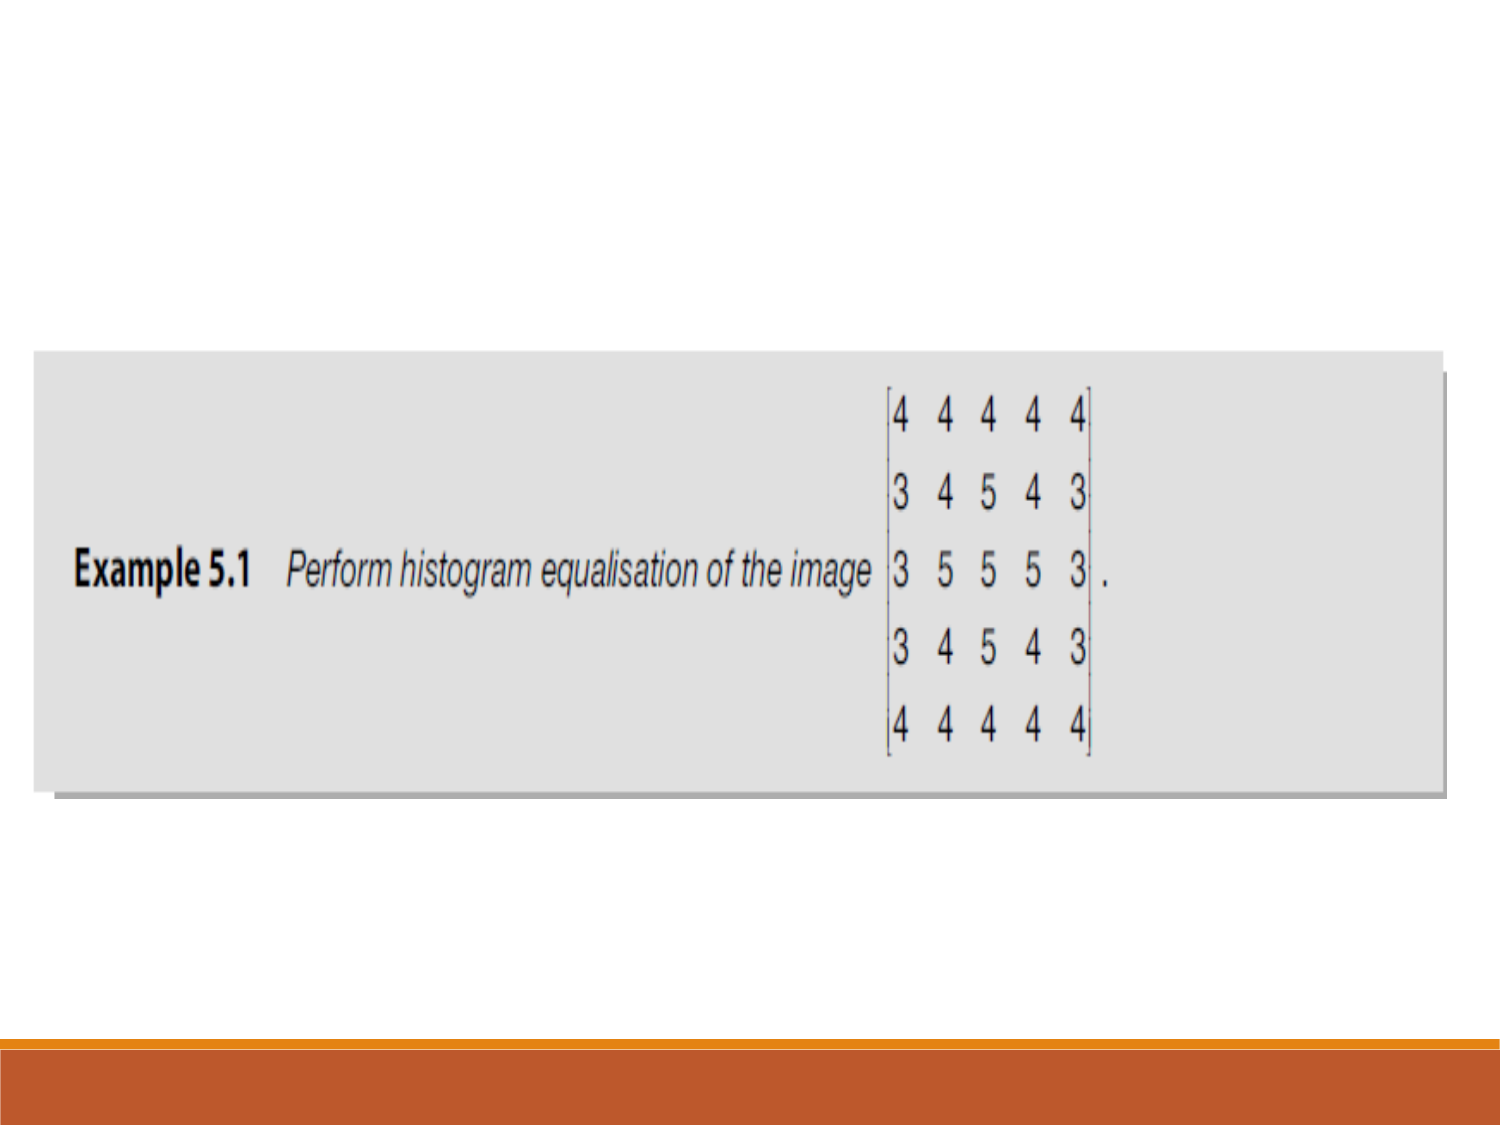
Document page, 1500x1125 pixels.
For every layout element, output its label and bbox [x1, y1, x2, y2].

picture [28, 349, 1448, 800]
